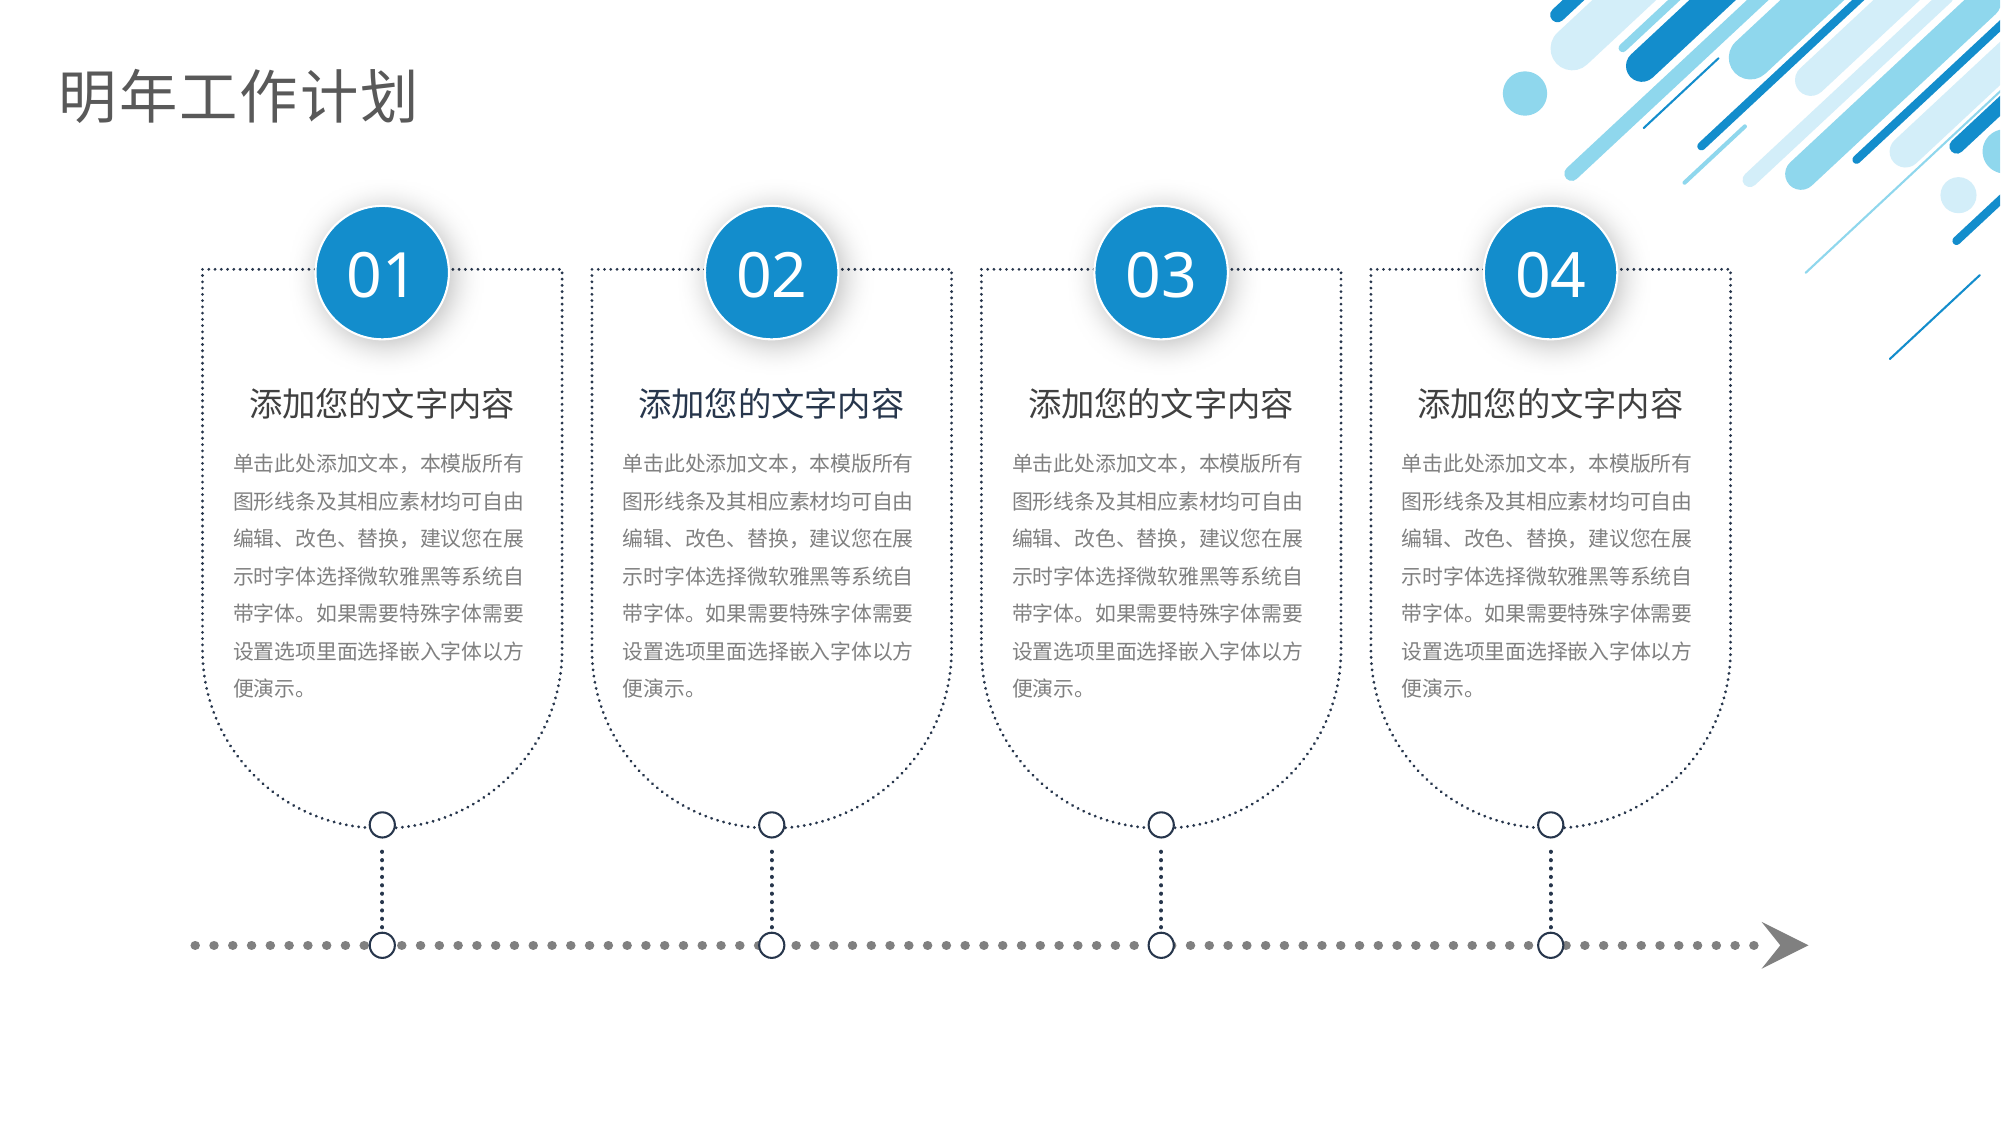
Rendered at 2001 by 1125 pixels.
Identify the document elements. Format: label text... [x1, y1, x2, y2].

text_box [1370, 205, 1731, 958]
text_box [591, 205, 952, 958]
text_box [981, 205, 1341, 958]
text_box 明年工作计划 [44, 52, 2000, 138]
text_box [202, 205, 563, 958]
